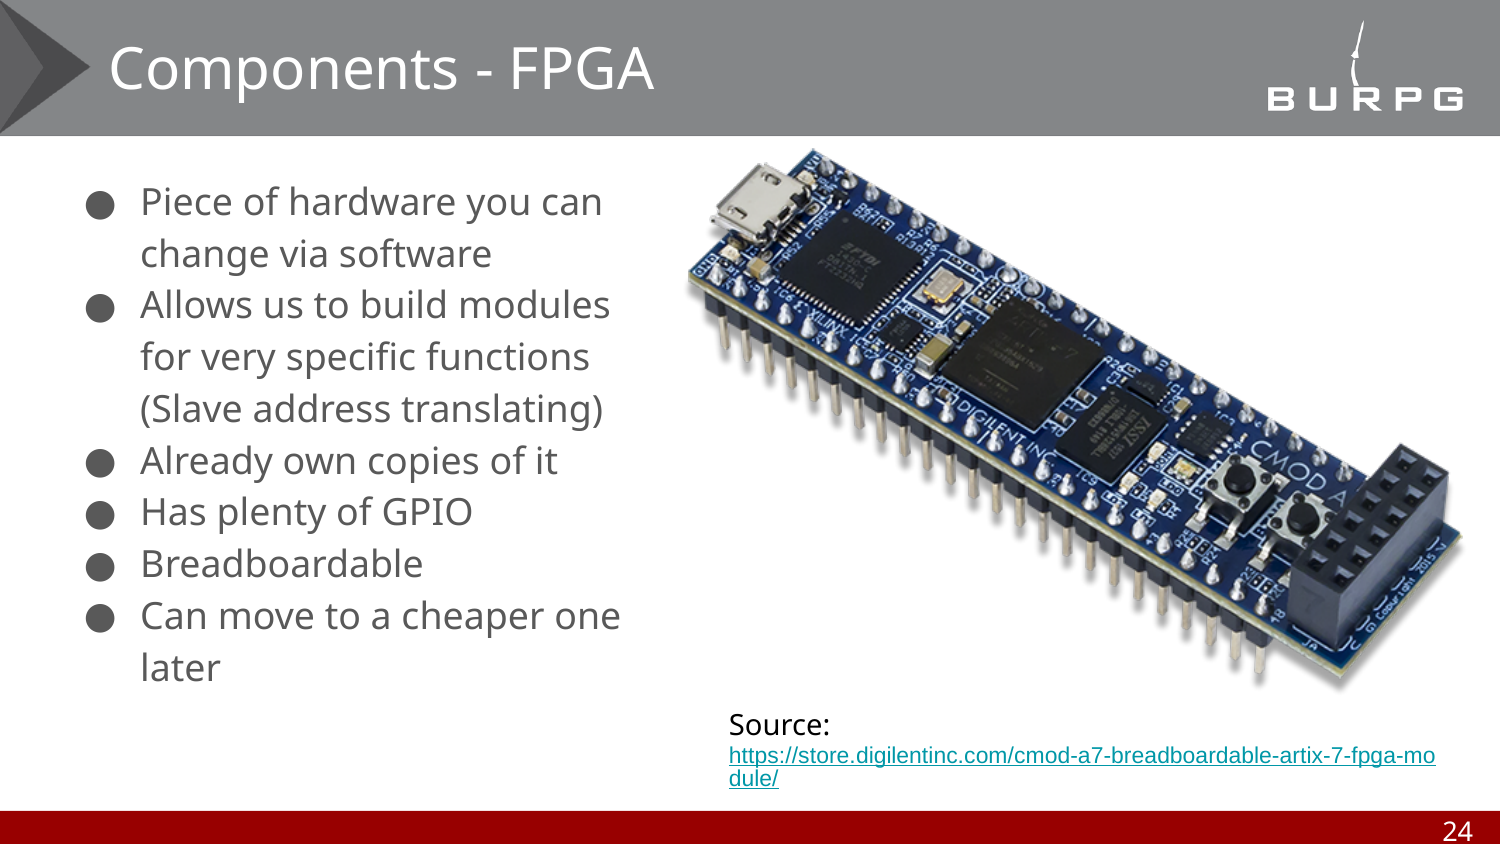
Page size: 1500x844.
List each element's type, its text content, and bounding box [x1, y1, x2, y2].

title Components - FPGA [93, 0, 1257, 133]
picture [0, 0, 1500, 844]
list Piece of hardware you can change via software Allows us to build modules for very specific functions (Slave address translating) Already own copies of it Has plenty of GPIO Breadboardable Can move to a cheaper one later [50, 156, 650, 791]
